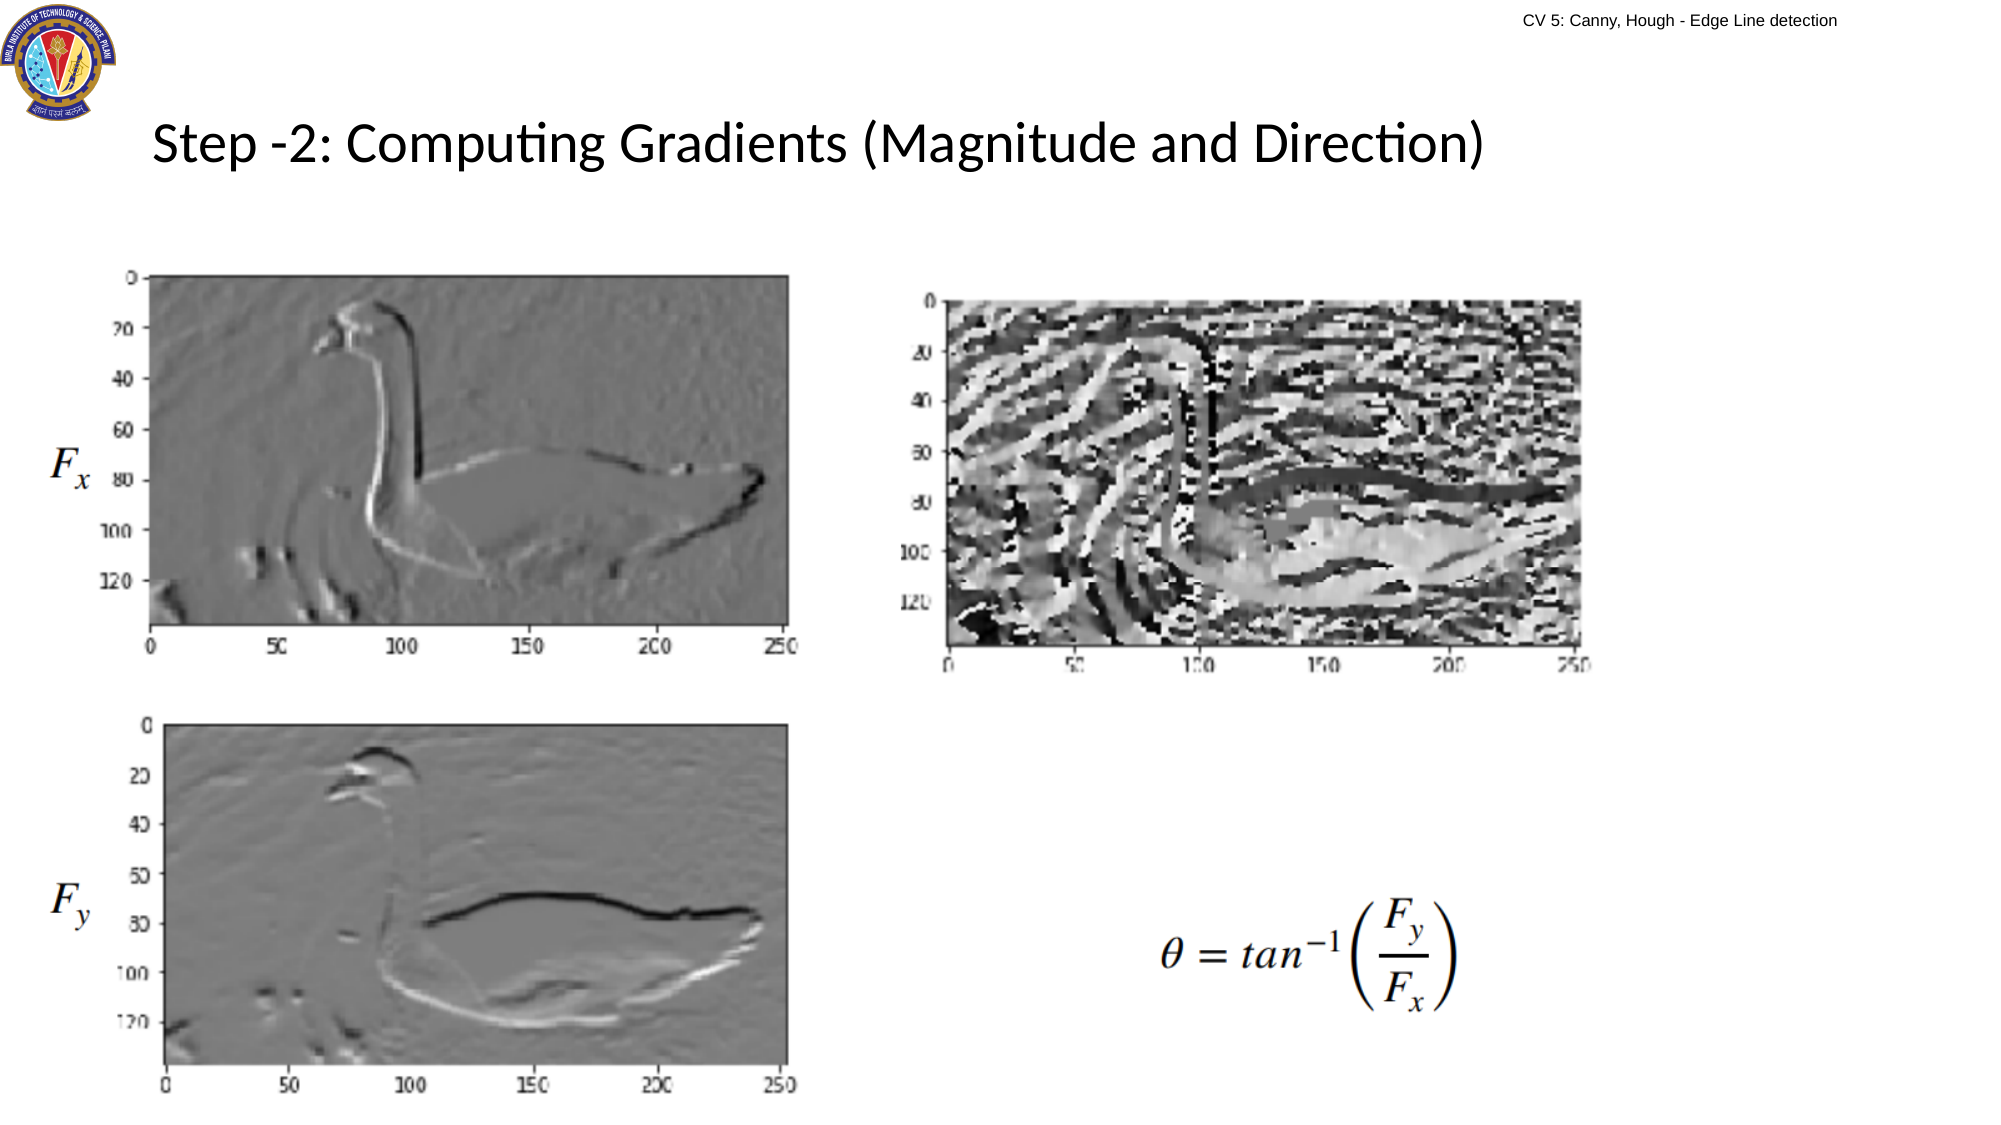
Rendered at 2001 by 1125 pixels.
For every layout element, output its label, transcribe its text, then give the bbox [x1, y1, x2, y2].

title Step -2: Computing Gradients (Magnitude and Direction) [137, 59, 1811, 229]
picture [24, 253, 1711, 1101]
picture [0, 4, 116, 121]
